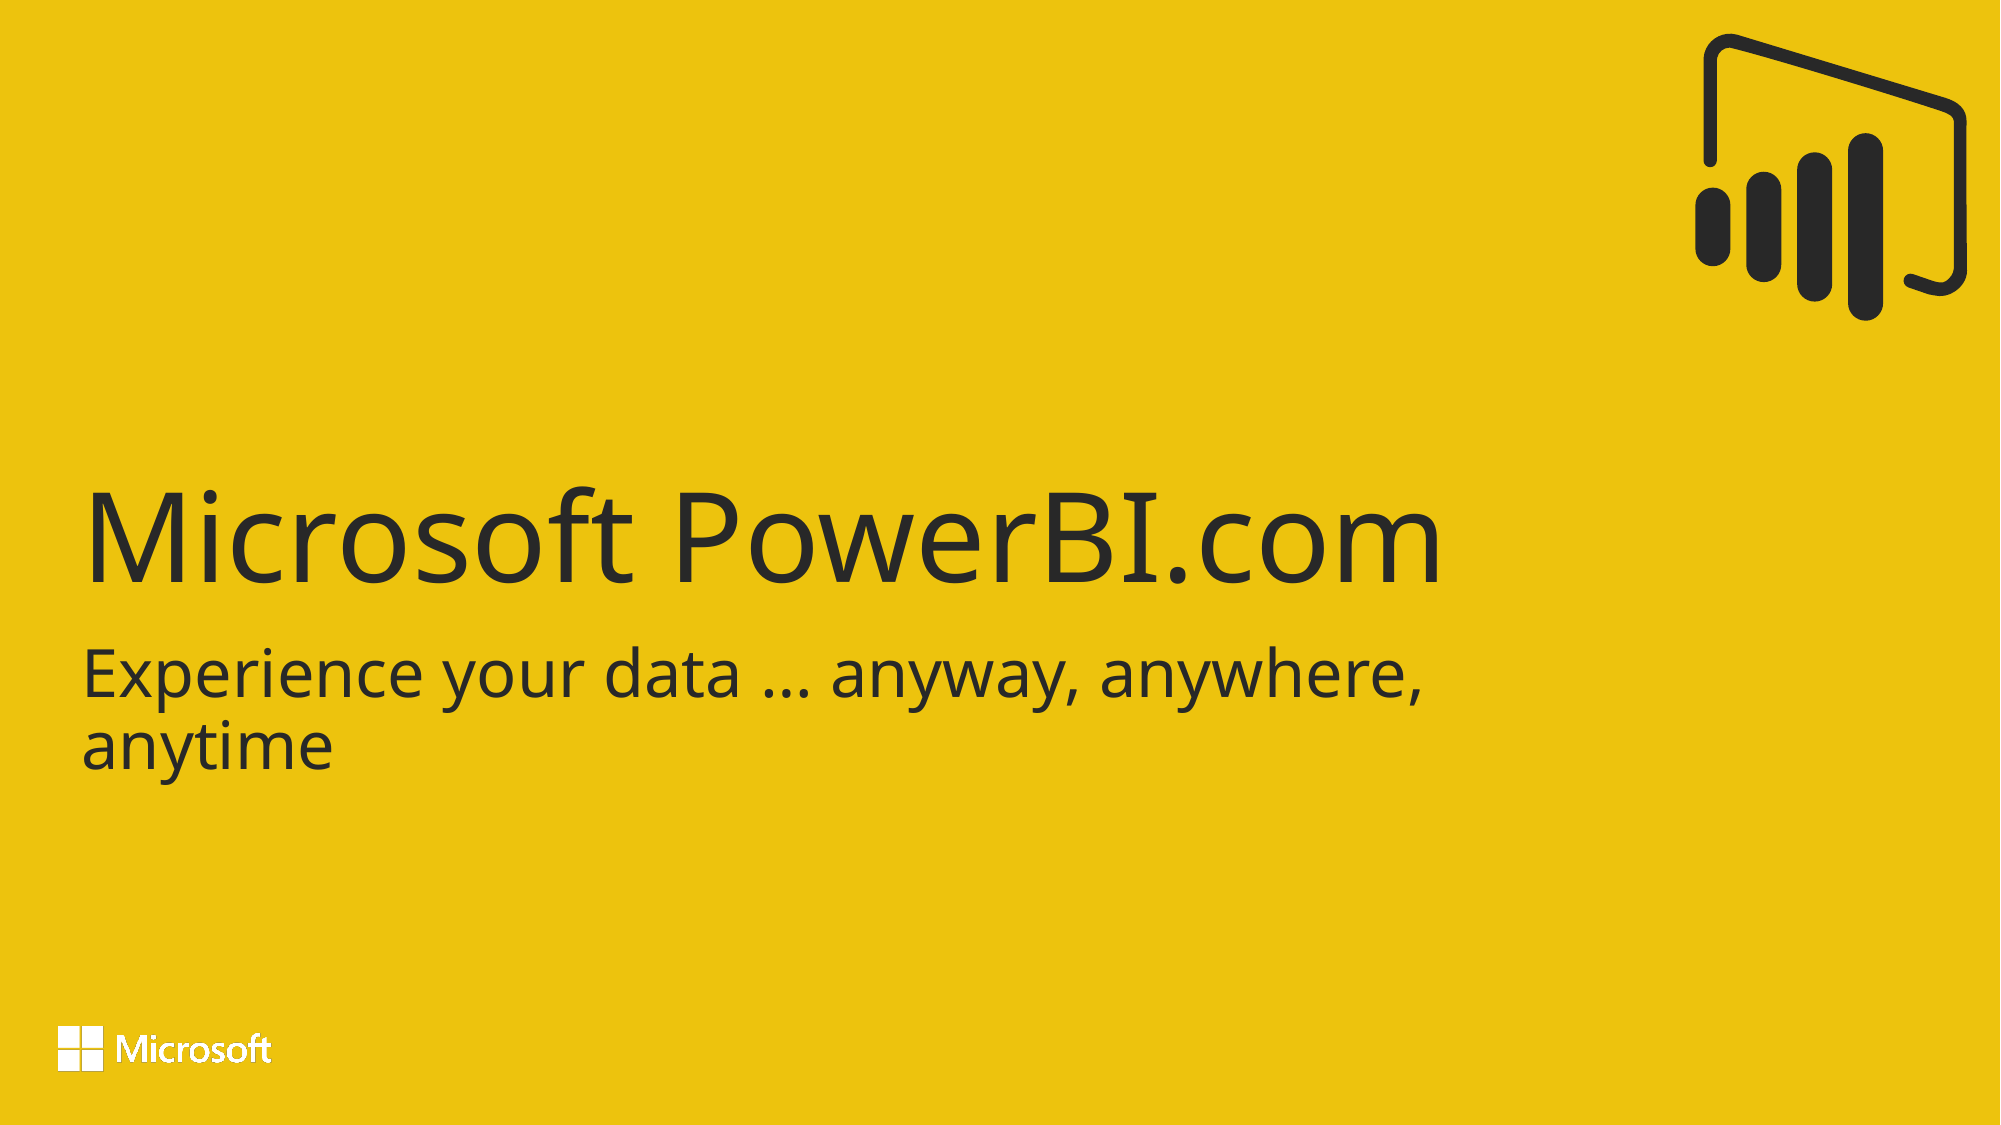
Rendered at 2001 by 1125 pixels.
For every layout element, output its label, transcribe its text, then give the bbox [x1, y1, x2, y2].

picture [12, 980, 317, 1117]
subtitle Experience your data … anyway, anywhere, anytime [66, 631, 1567, 904]
title Microsoft PowerBI.com [66, 225, 1893, 617]
text_box [1702, 33, 1968, 297]
text_box [1694, 187, 1731, 267]
text_box [1796, 151, 1833, 303]
text_box [1847, 132, 1884, 322]
